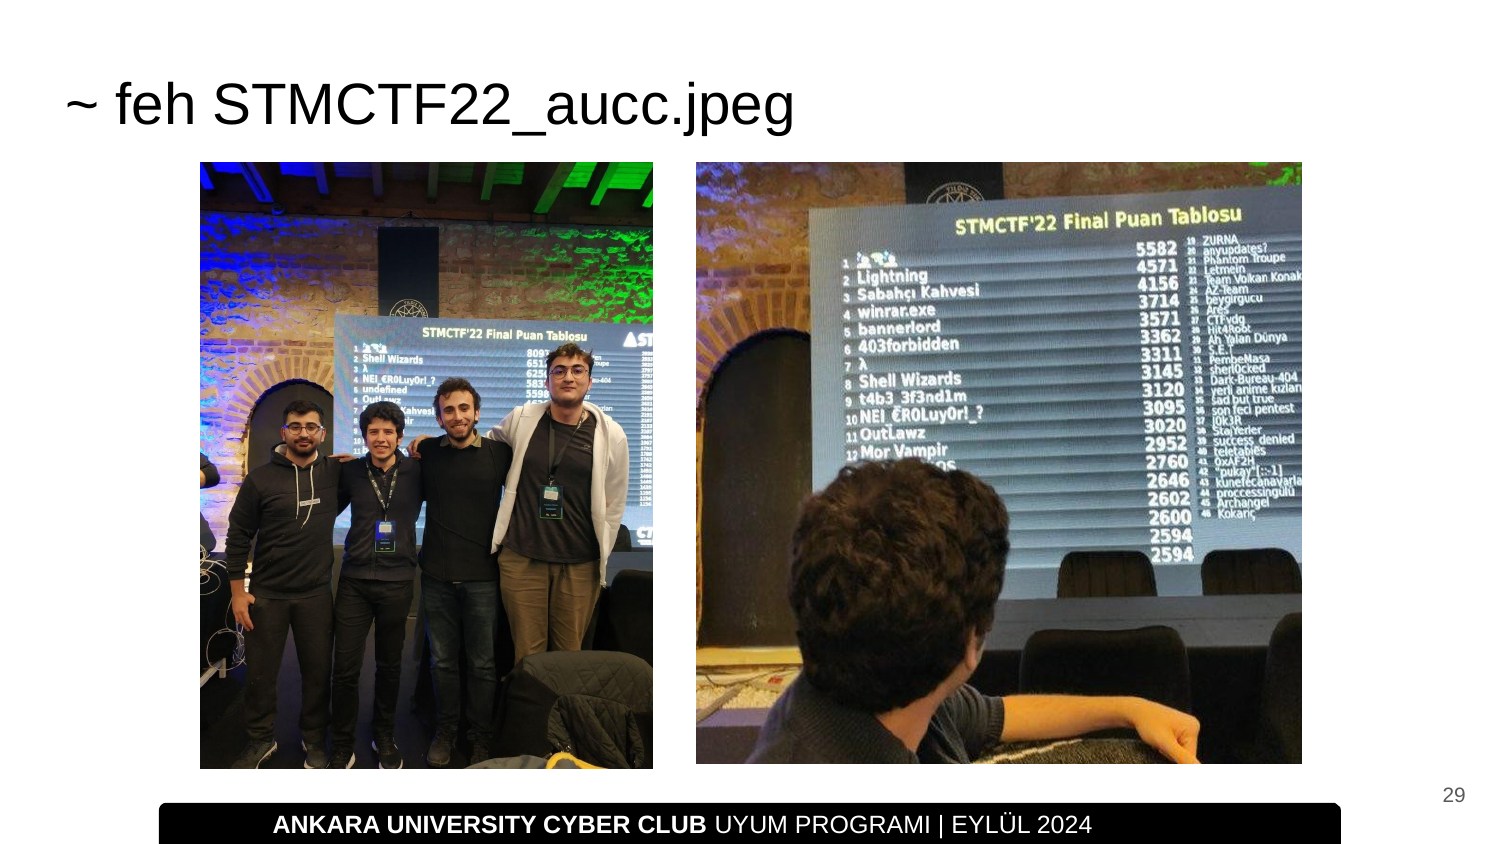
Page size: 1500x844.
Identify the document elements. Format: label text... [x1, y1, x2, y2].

title ~ feh STMCTF22_aucc.jpeg [63, 64, 1092, 208]
slide_number ‹#› [1436, 781, 1475, 844]
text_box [159, 803, 1341, 844]
picture [695, 162, 1302, 765]
picture [199, 162, 653, 769]
